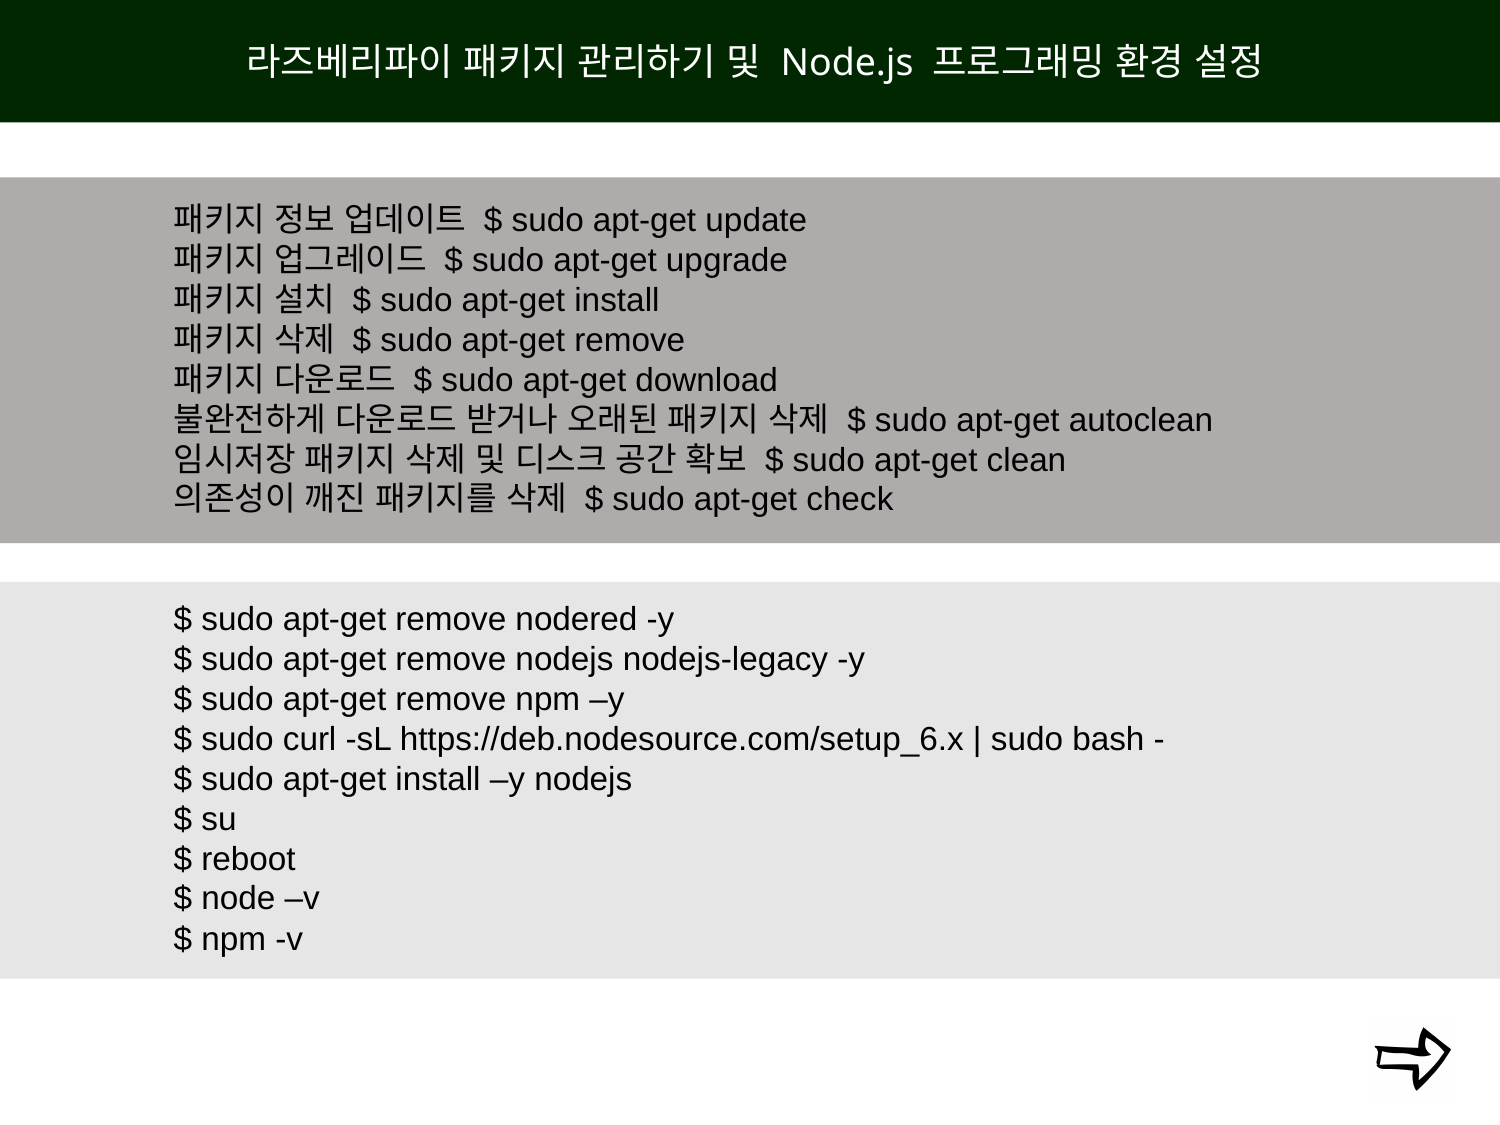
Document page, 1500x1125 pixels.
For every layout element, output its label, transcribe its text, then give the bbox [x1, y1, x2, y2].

text_box [1335, 176, 1500, 544]
text_box [0, 581, 1500, 980]
text_box [0, 0, 1500, 124]
text_box 패키지 정보 업데이트 $ sudo apt-get update 패키지 업그레이드 $ sudo apt-get upgrade 패키지 설치 $ sudo apt-get install 패키지 삭제 $ sudo apt-get remove 패키지 다운로드 $ sudo apt-get download 불완전하게 다운로드 받거나 오래된 패키지 삭제 $ sudo apt-get autoclean 임시저장 패키지 삭제 및 디스크 공간 확보 $ sudo apt-get clean 의존성이 깨진 패키지를 삭제 $ sudo apt-get check $ sudo apt-get remove nodered -y $ sudo apt-get remove nodejs nodejs-legacy -y $ sudo apt-get remove npm –y $ sudo curl -sL https://deb.nodesource.com/setup_6.x | sudo bash - $ sudo apt-get install –y nodejs $ su $ reboot $ node –v $ npm -v [173, 164, 1335, 957]
text_box [0, 176, 173, 544]
picture [1370, 1016, 1454, 1100]
text_box 라즈베리파이 패키지 관리하기 및 Node.js 프로그래밍 환경 설정 [231, 30, 1335, 91]
